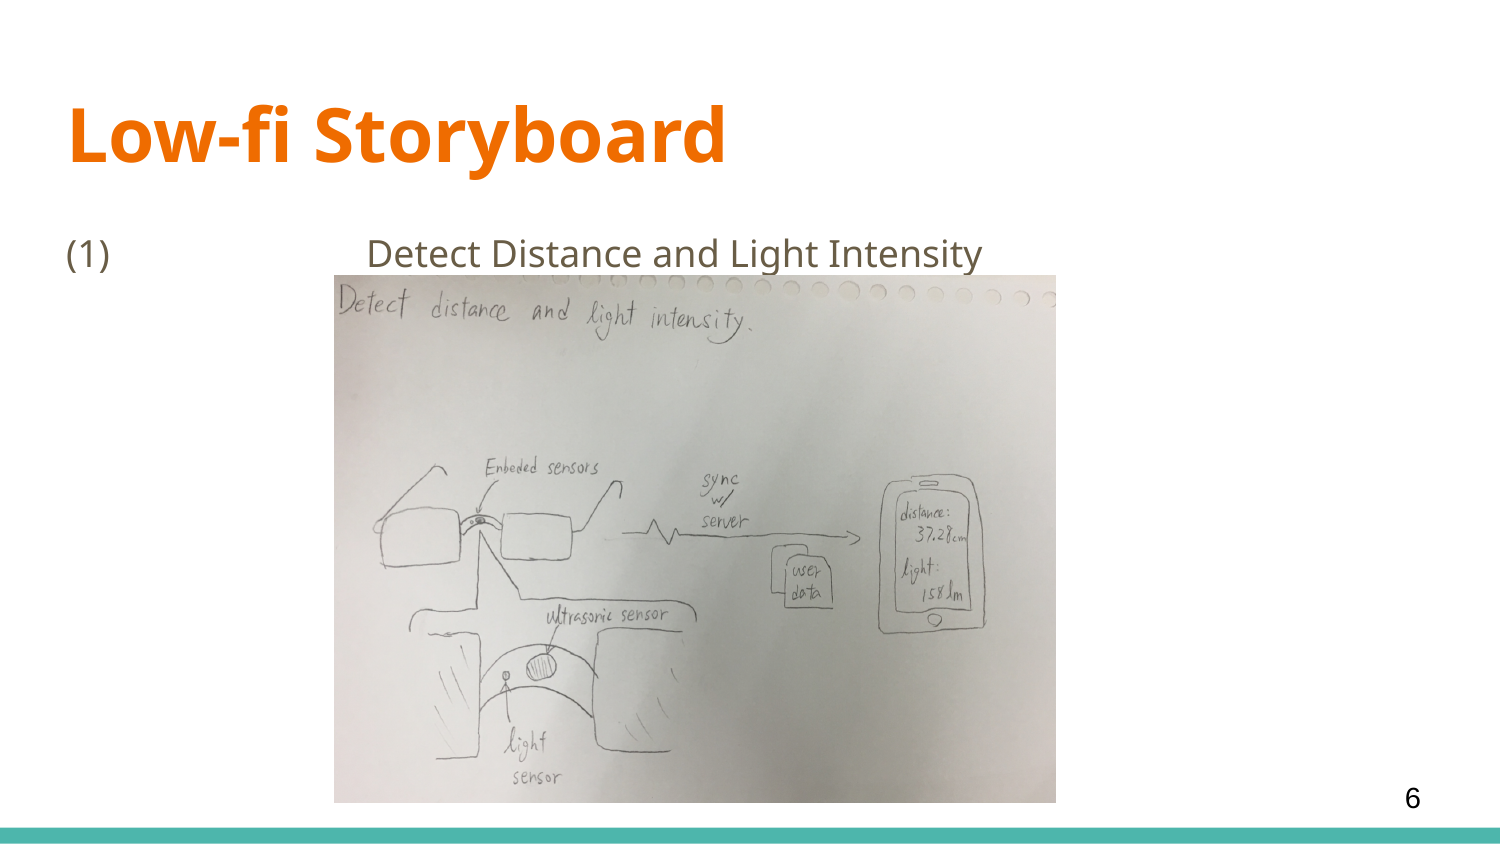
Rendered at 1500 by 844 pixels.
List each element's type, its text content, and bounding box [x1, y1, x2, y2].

title Low-fi Storyboard [51, 72, 1449, 189]
slide_number ‹#› [1389, 764, 1480, 830]
list (1) Detect Distance and Light Intensity [51, 207, 1449, 750]
picture [334, 275, 1056, 803]
